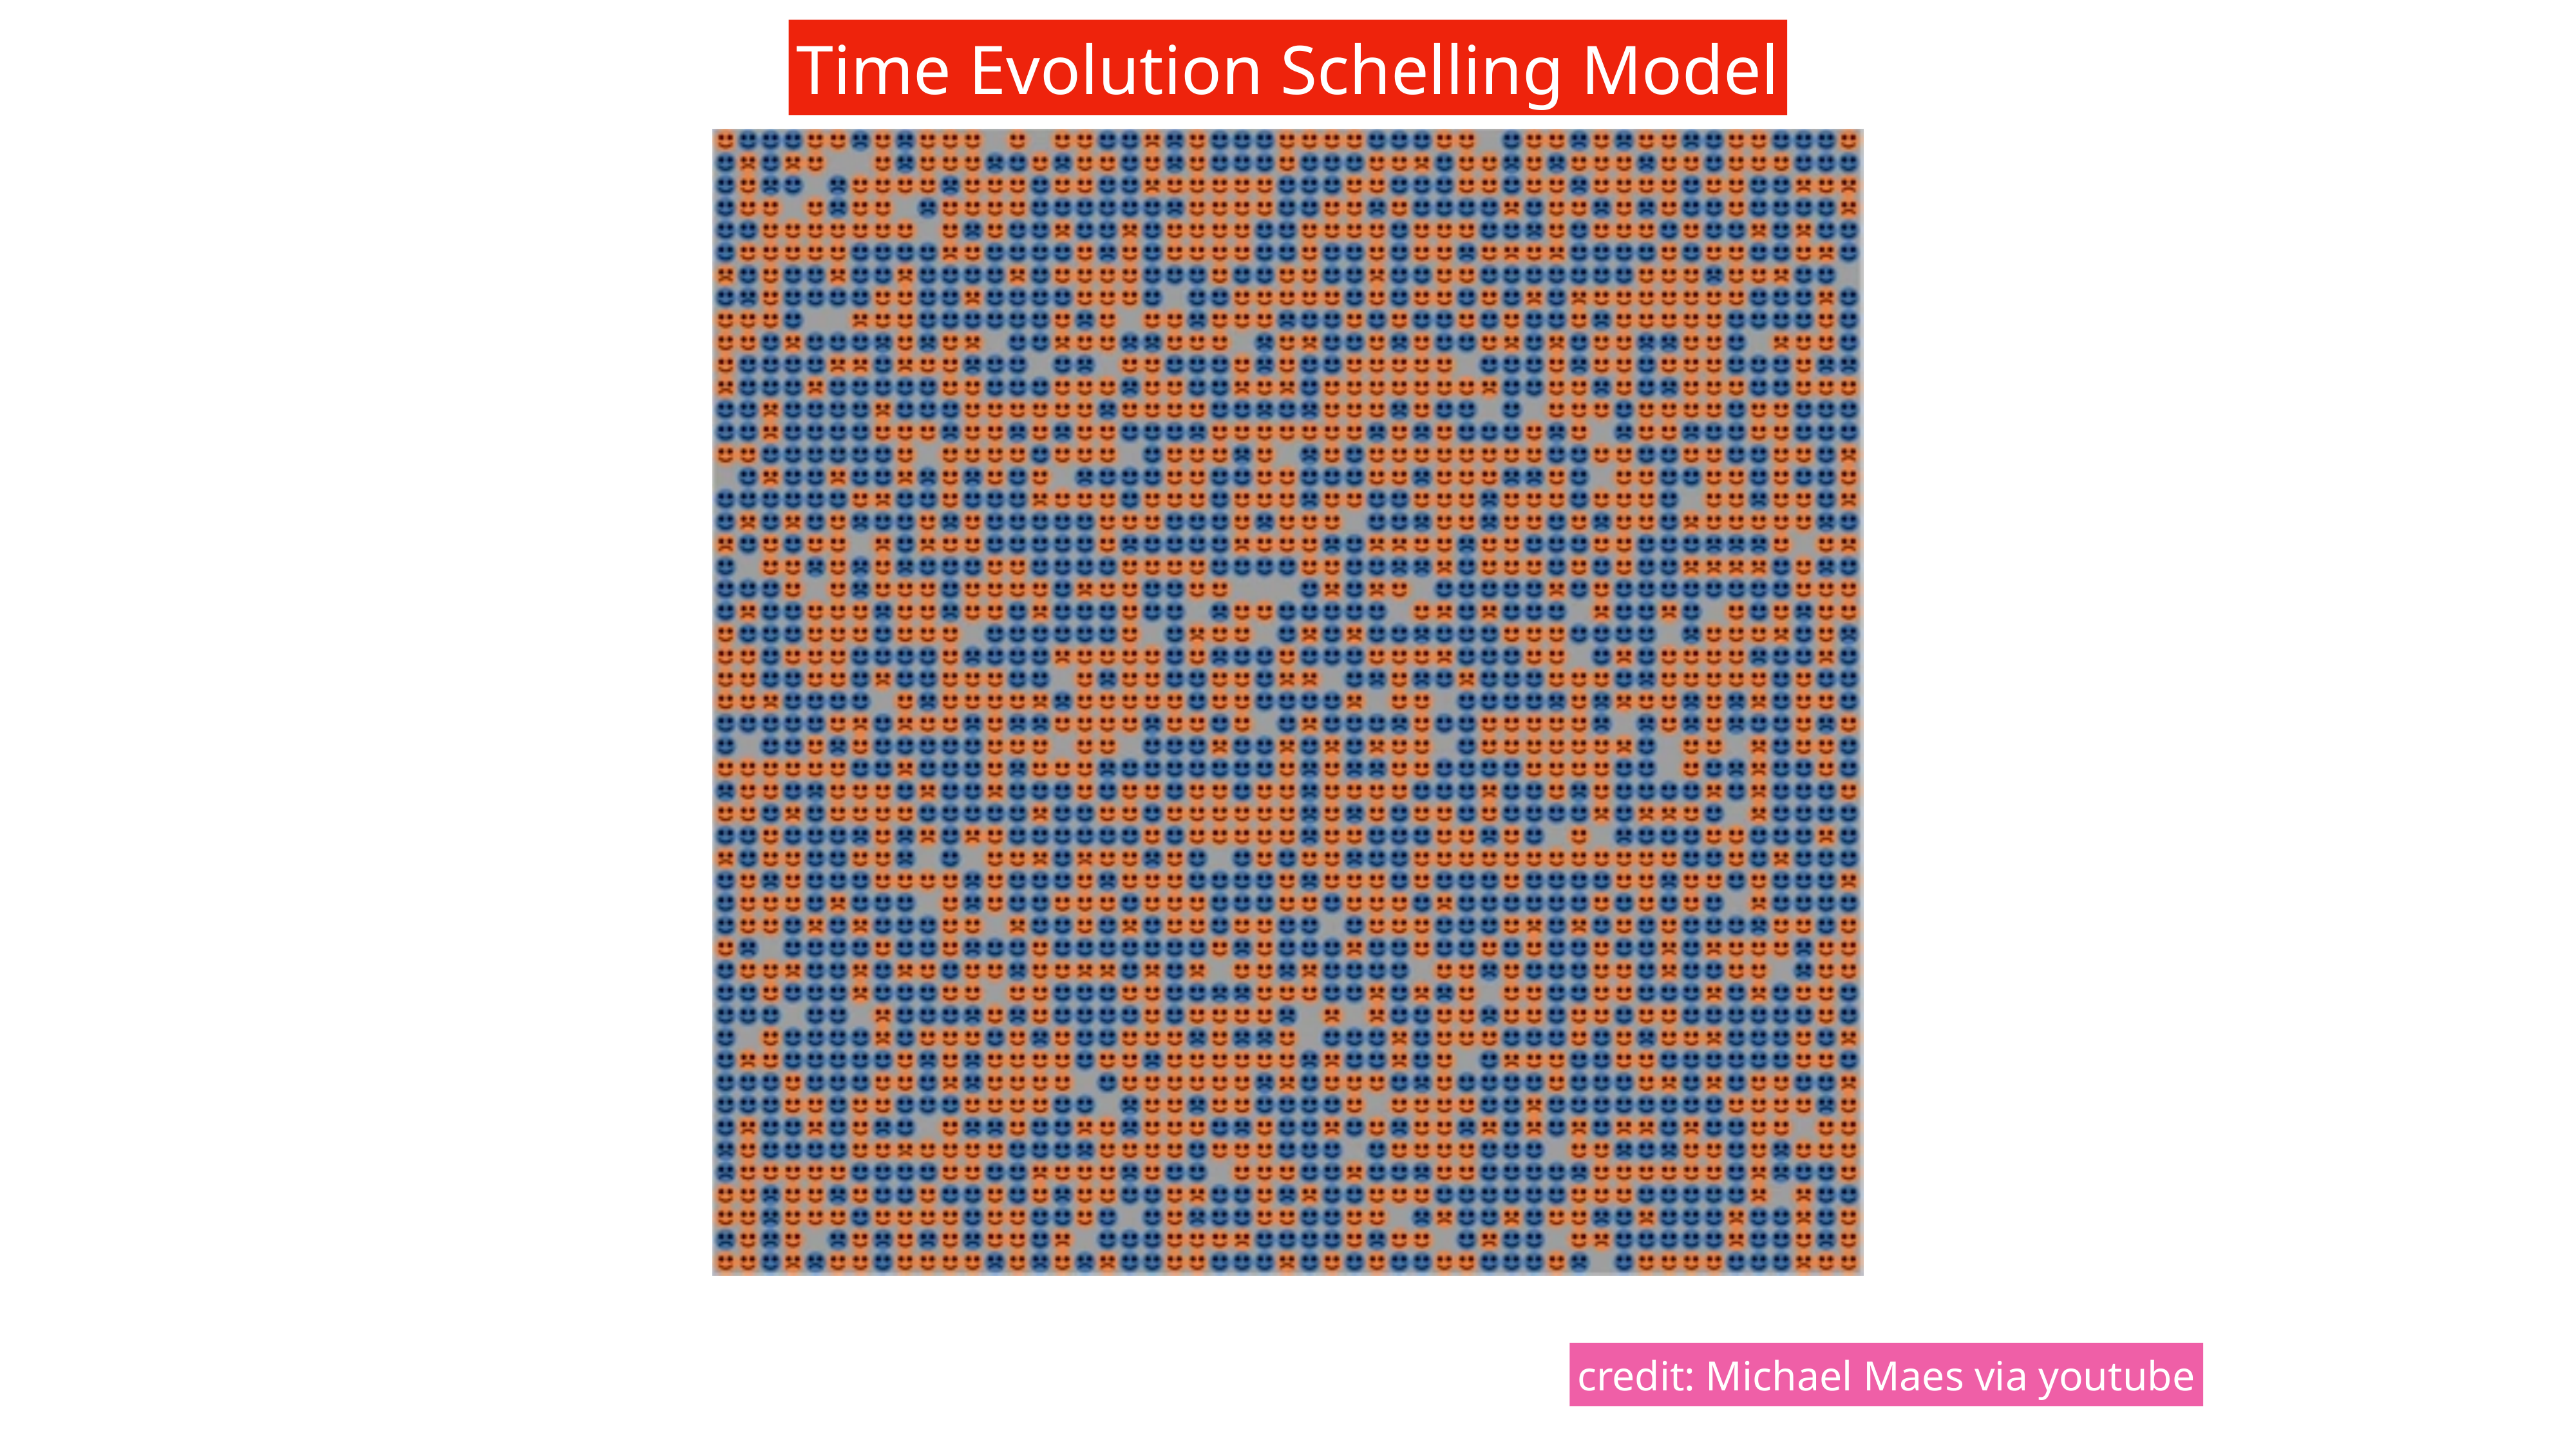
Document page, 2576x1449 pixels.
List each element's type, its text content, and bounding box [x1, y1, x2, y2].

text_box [712, 128, 1864, 1276]
text_box credit: Michael Maes via youtube [1569, 1343, 2204, 1406]
text_box Time Evolution Schelling Model [788, 19, 1788, 115]
